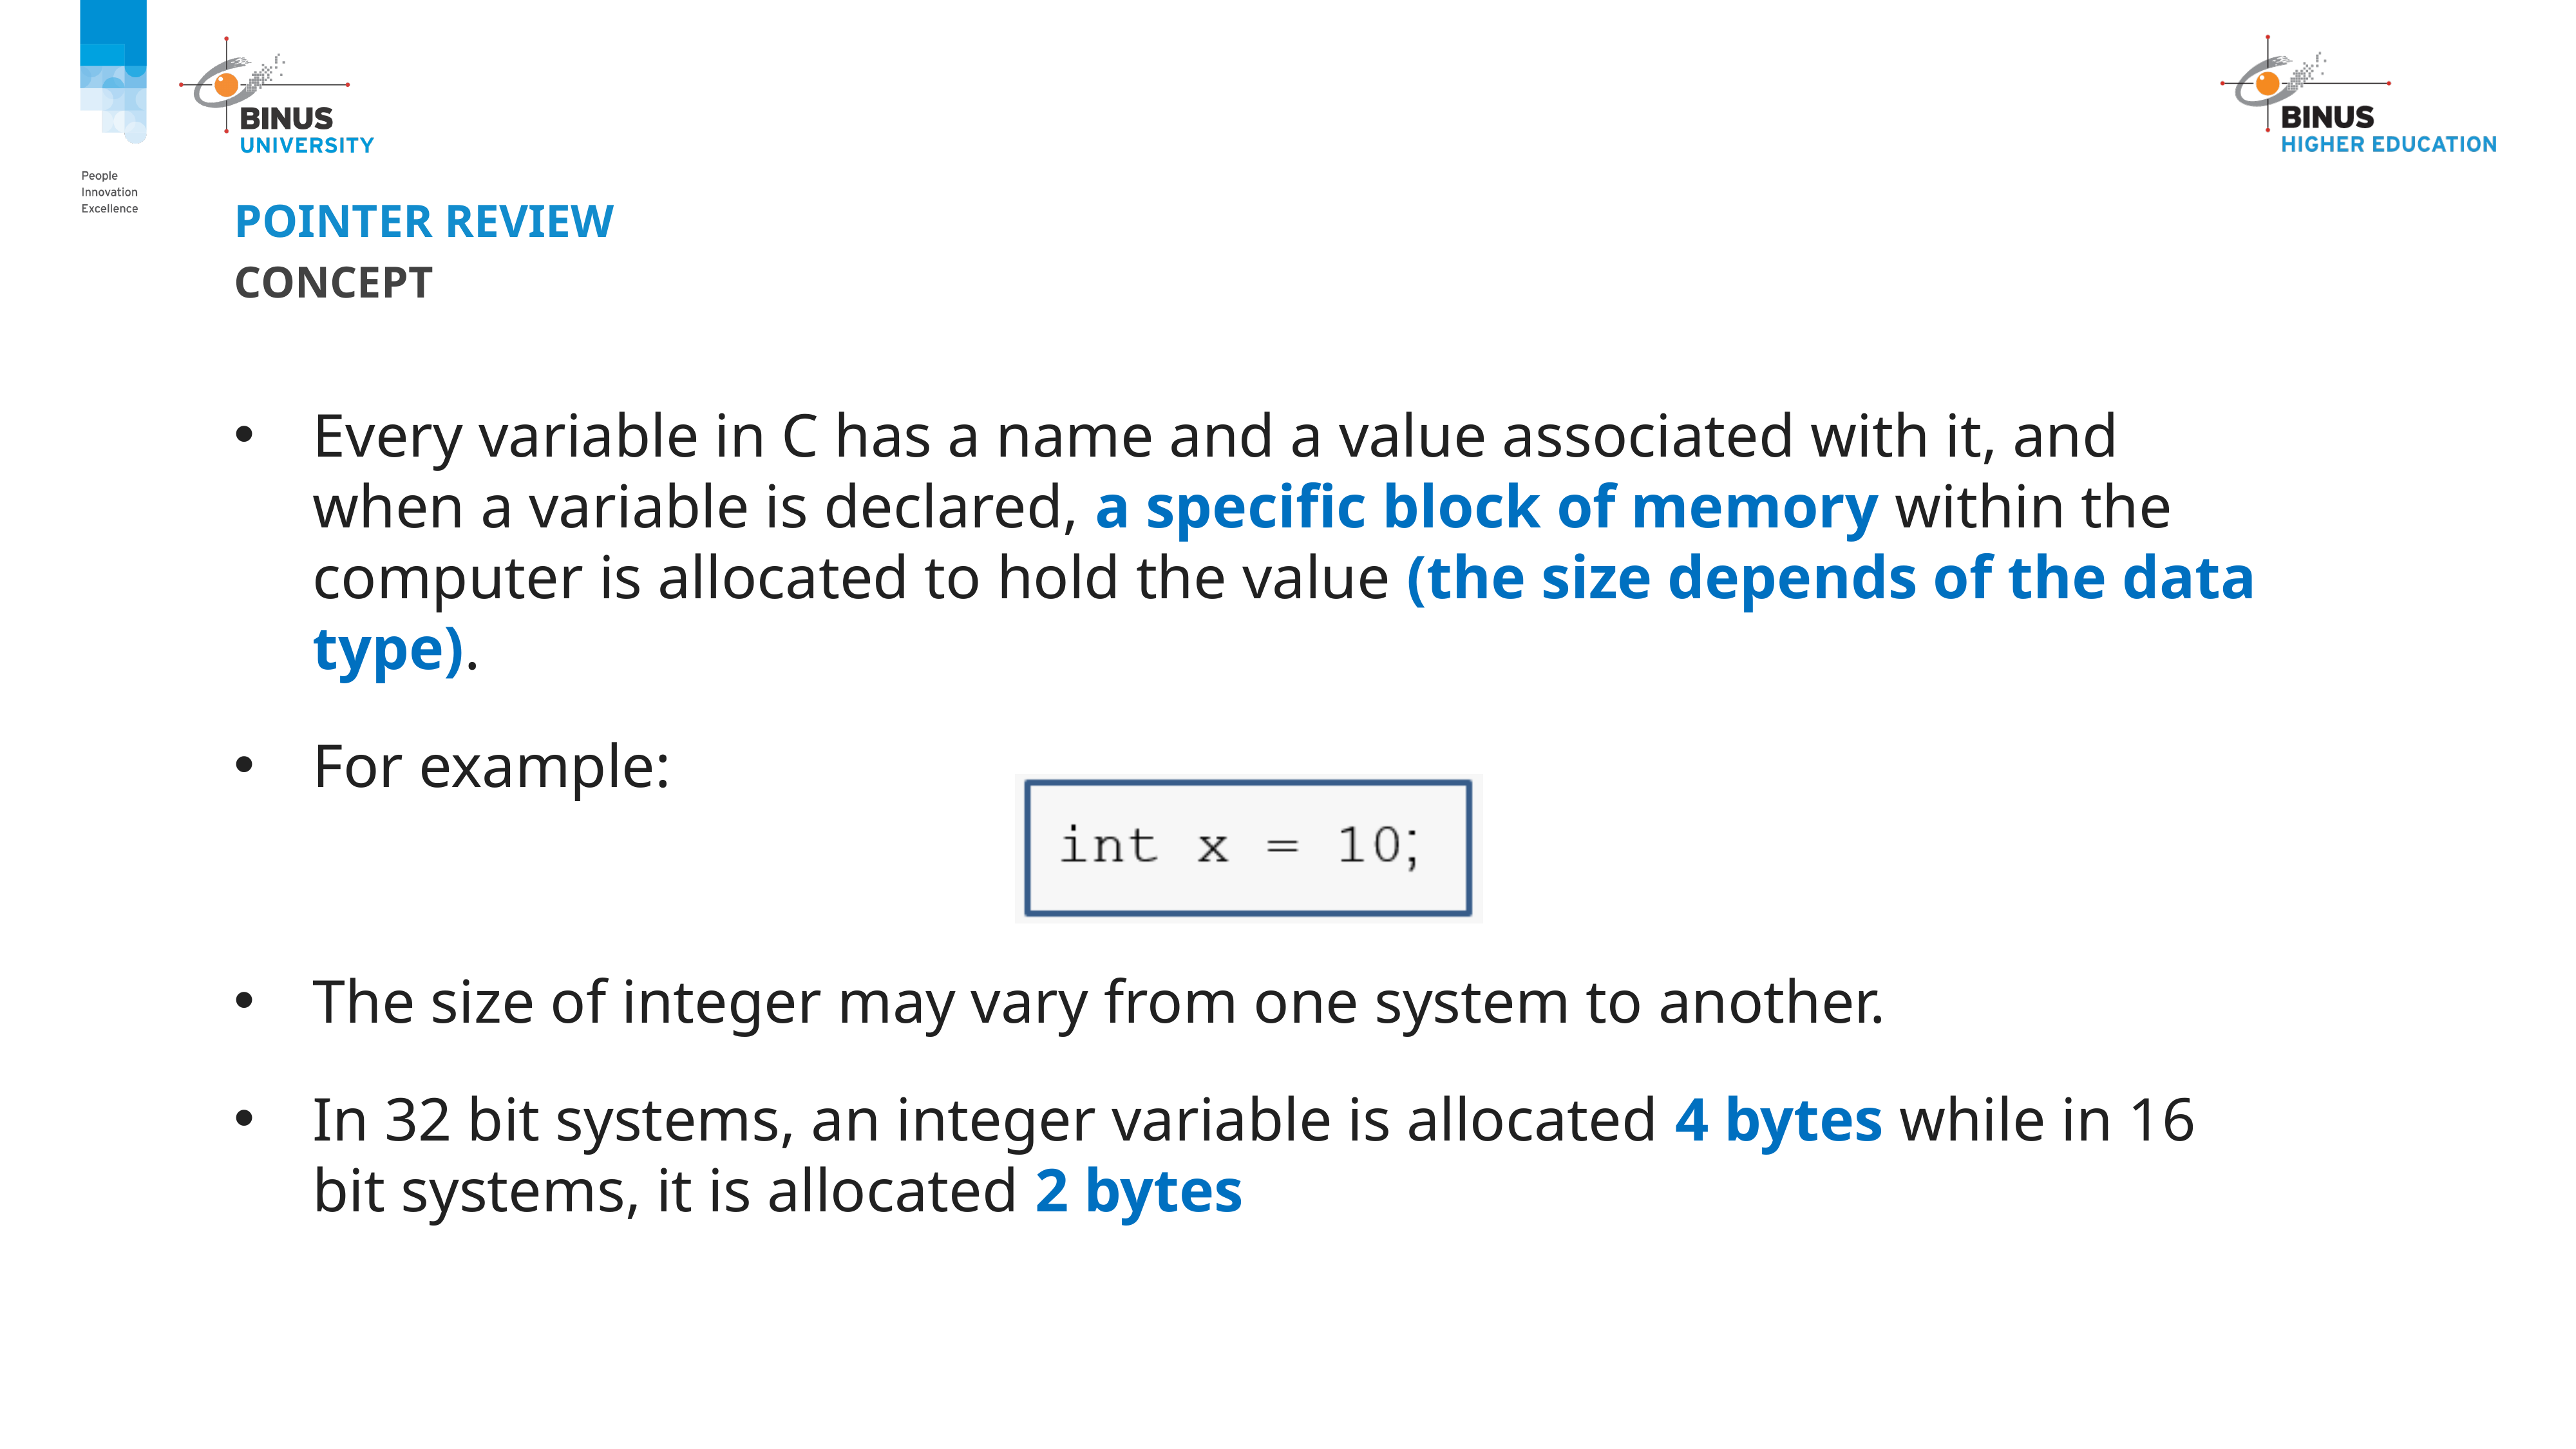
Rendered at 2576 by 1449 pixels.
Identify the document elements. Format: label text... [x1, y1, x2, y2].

picture [1014, 774, 1483, 924]
picture [80, 66, 147, 144]
list Concept [228, 255, 1262, 341]
list Every variable in C has a name and a value associated with it, and when a variable is declared, a specific block of memory within the computer is allocated to hold the value (the size depends of the data type). For example: The size of integer may vary from one system to another. In 32 bit systems, an integer variable is allocated 4 bytes while in 16 bit systems, it is allocated 2 bytes [228, 392, 2269, 1252]
title Pointer review [228, 197, 1784, 252]
picture [81, 146, 146, 213]
picture [2199, 0, 2496, 156]
picture [174, 25, 374, 161]
